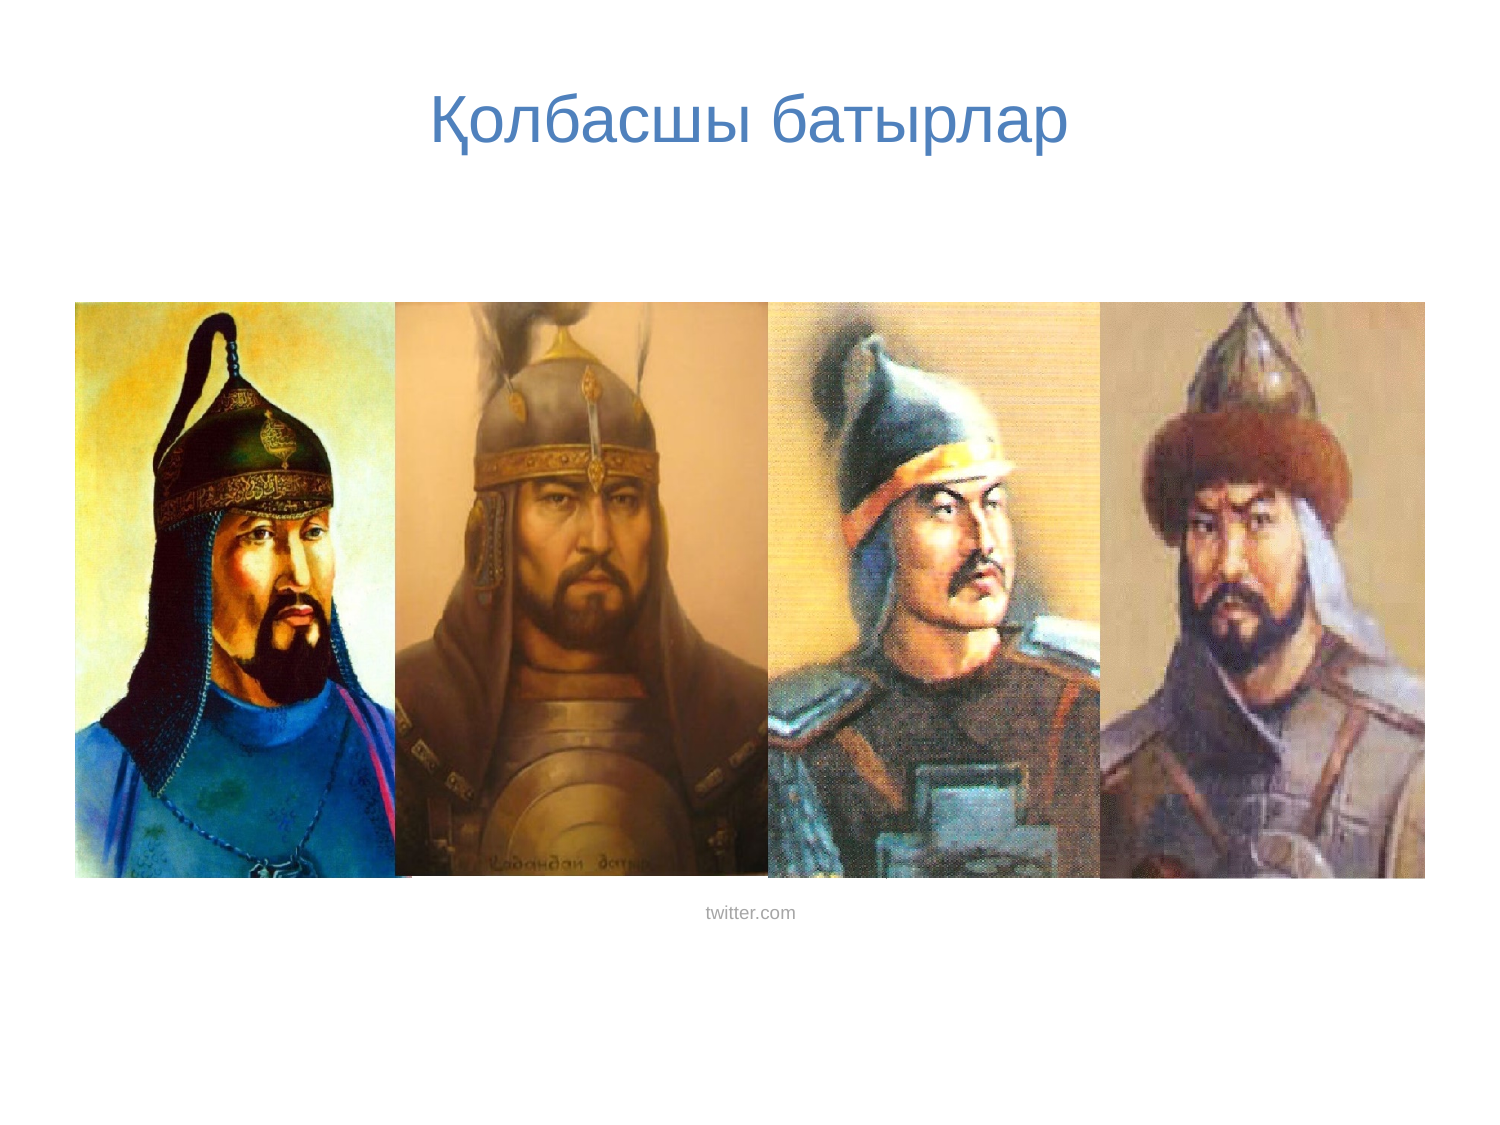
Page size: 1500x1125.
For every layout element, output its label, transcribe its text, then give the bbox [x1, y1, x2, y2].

title Қолбасшы батырлар [0, 0, 1500, 233]
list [74, 302, 1426, 879]
text_box twitter.com [690, 893, 821, 931]
